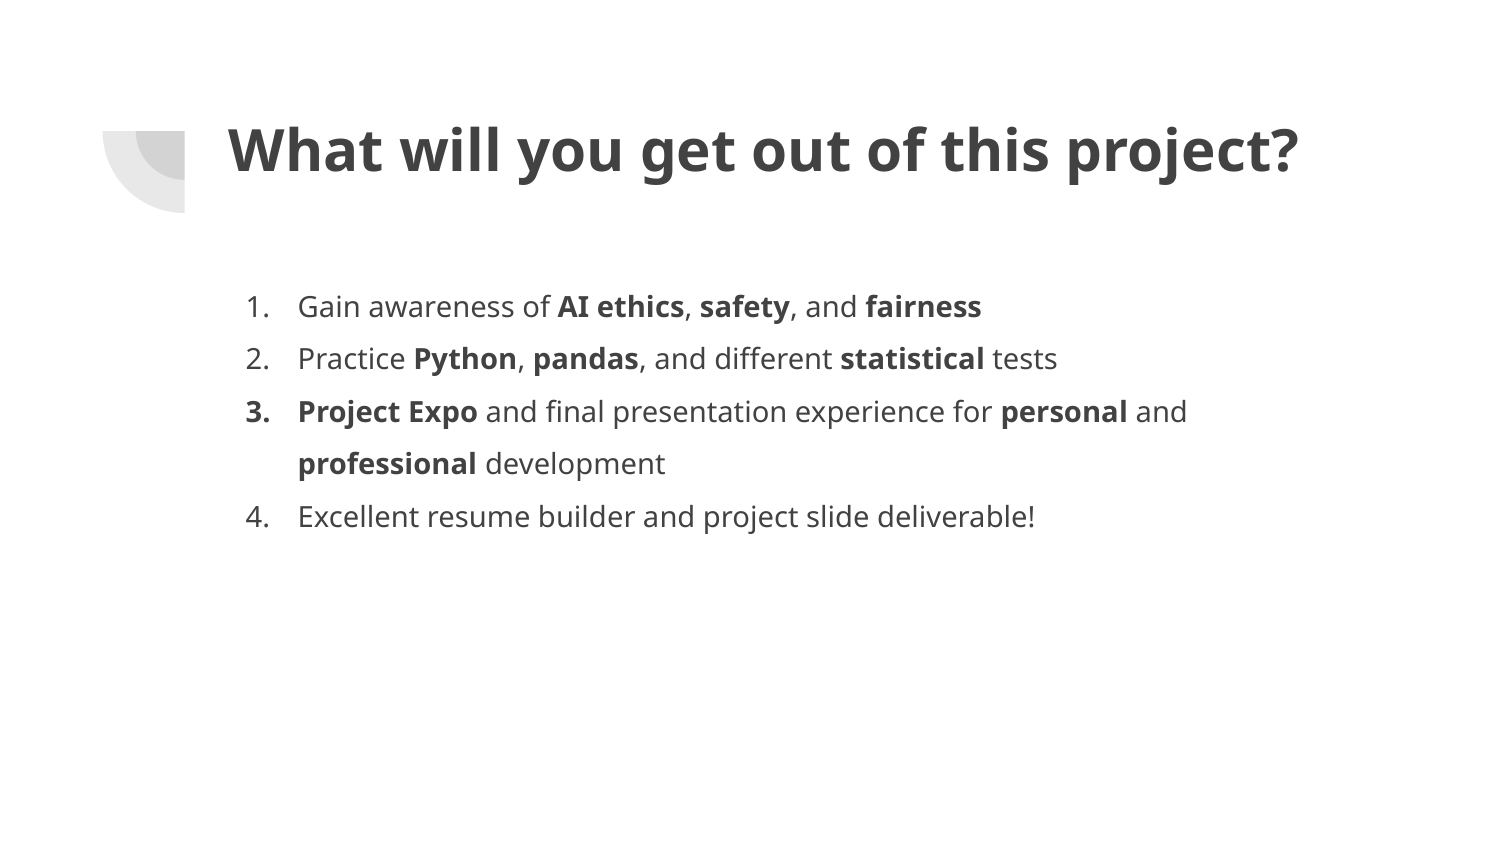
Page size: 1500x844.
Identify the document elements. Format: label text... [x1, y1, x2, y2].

list Gain awareness of AI ethics, safety, and fairness Practice Python, pandas, and different statistical tests Project Expo and final presentation experience for personal and professional development Excellent resume builder and project slide deliverable! [207, 255, 1285, 673]
title What will you get out of this project? [213, 98, 1368, 263]
